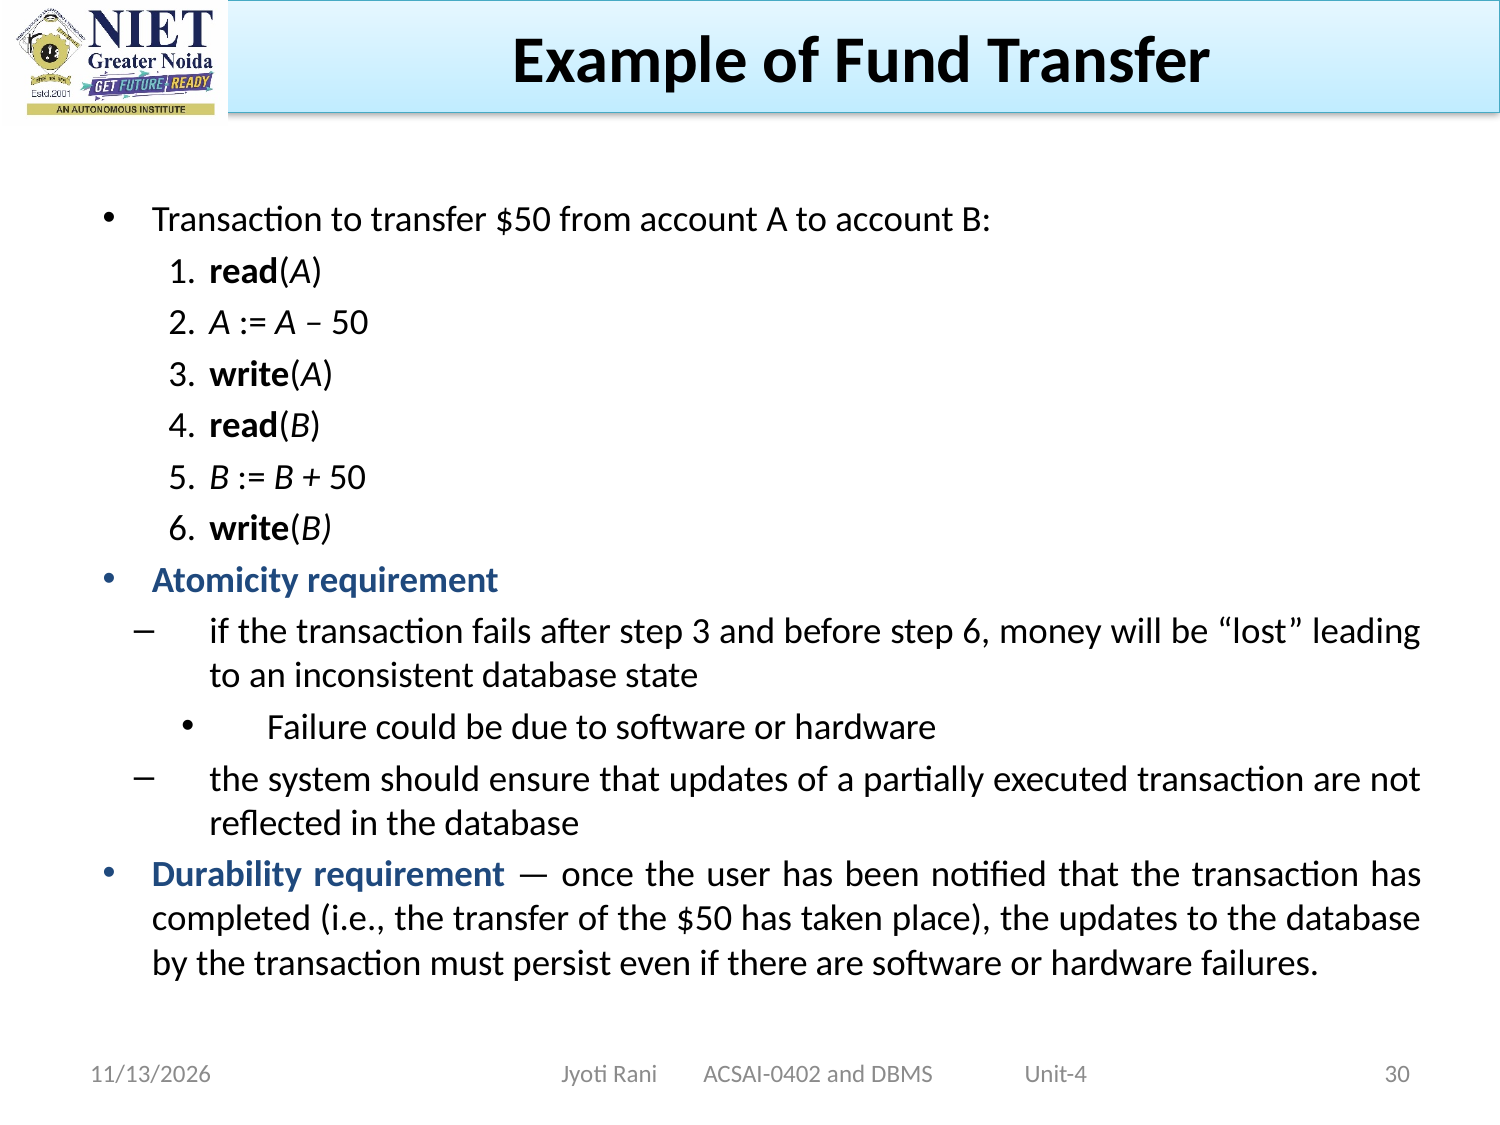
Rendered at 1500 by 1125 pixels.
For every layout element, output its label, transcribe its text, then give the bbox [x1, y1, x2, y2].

list Transaction to transfer $50 from account A to account B: 1. read(A) 2. A := A – 50 3. write(A) 4. read(B) 5. B := B + 50 6. write(B) Atomicity requirement if the transaction fails after step 3 and before step 6, money will be “lost” leading to an inconsistent database state Failure could be due to software or hardware the system should ensure that updates of a partially executed transaction are not reflected in the database Durability requirement — once the user has been notified that the transaction has completed (i.e., the transfer of the $50 has taken place), the updates to the database by the transaction must persist even if there are software or hardware failures. [87, 187, 1438, 1013]
slide_number 30 [1074, 1042, 1425, 1103]
text_box Example of Fund Transfer [232, 0, 1500, 113]
picture [2, 0, 228, 126]
footer Jyoti Rani ACSAI-0402 and DBMS Unit-4 [412, 1042, 1074, 1103]
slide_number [75, 1042, 412, 1103]
